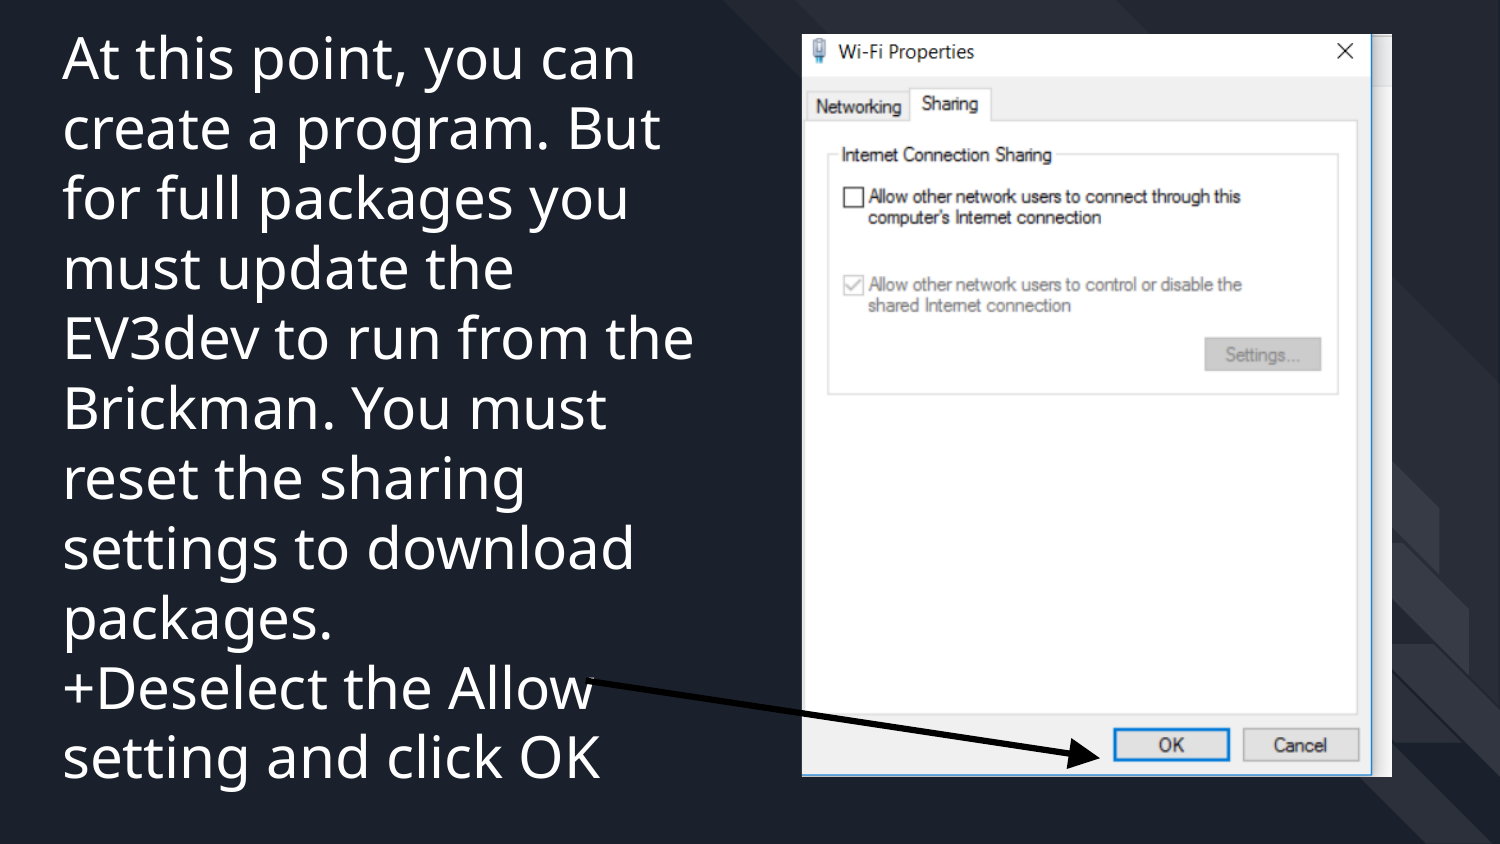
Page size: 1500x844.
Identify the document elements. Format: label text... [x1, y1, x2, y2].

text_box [585, 680, 1101, 759]
title At this point, you can create a program. But for full packages you must update the EV3dev to run from the Brickman. You must reset the sharing settings to download packages. +Deselect the Allow setting and click OK [47, 158, 740, 653]
picture [801, 34, 1392, 778]
